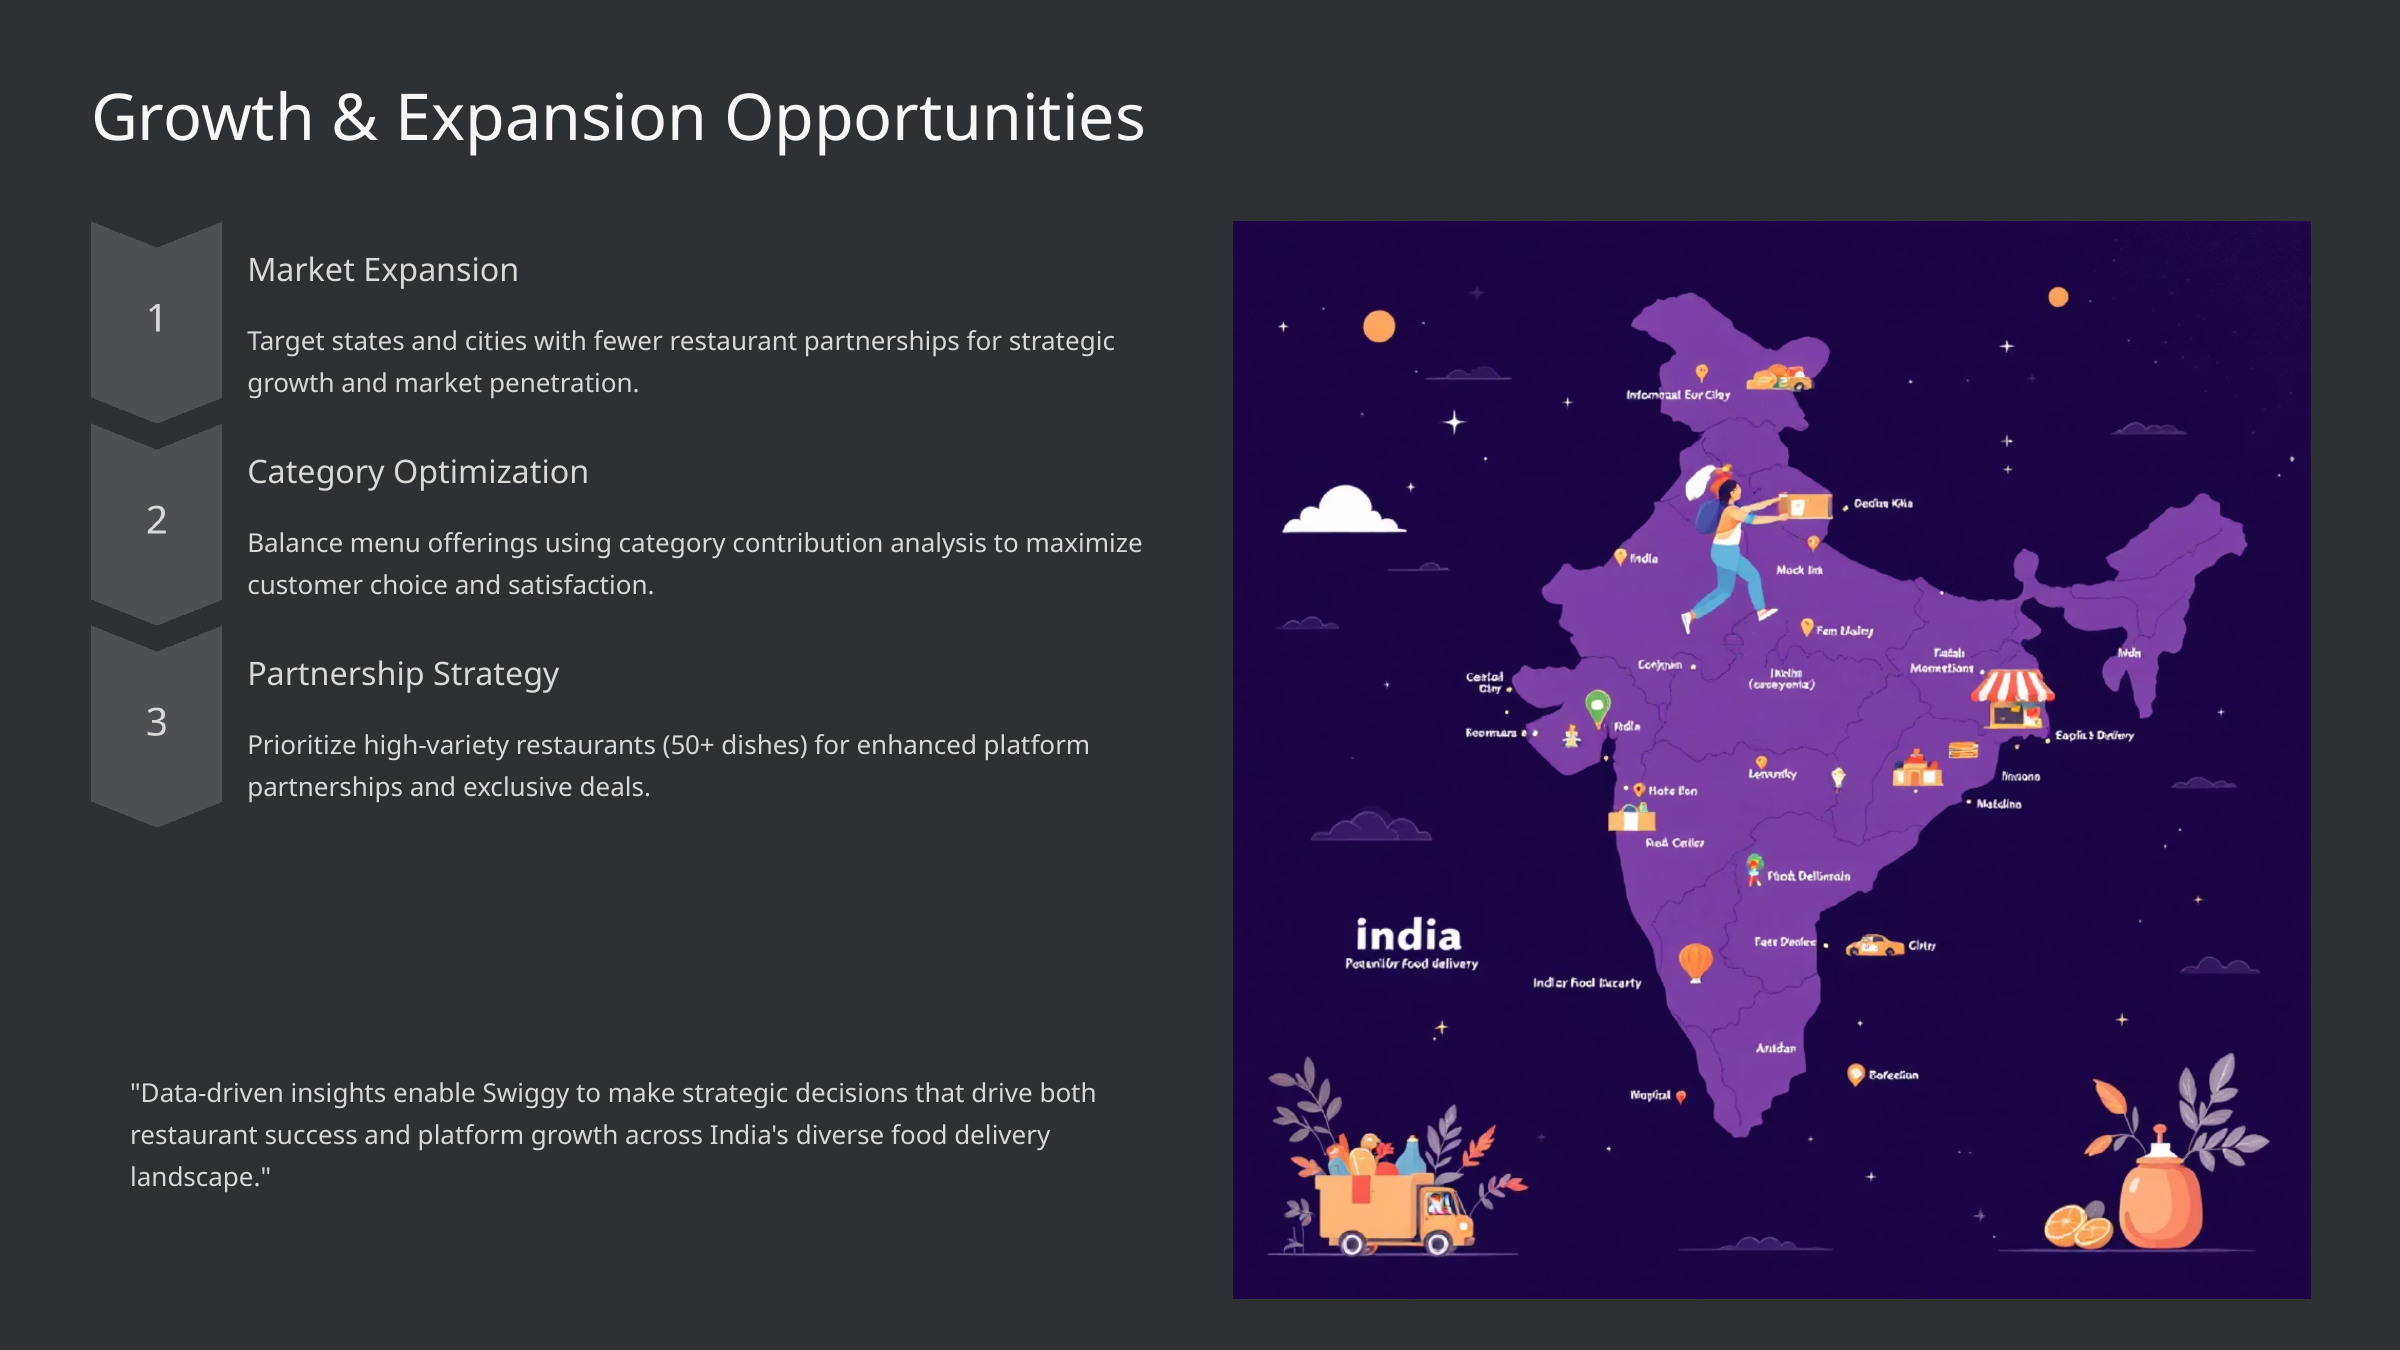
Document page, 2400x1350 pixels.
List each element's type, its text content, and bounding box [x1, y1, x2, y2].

text_box Category Optimization [247, 449, 594, 491]
text_box Growth & Expansion Opportunities [91, 71, 1160, 153]
picture [91, 221, 222, 828]
text_box Market Expansion [247, 247, 573, 289]
text_box Prioritize high-variety restaurants (50+ dishes) for enhanced platform partnerships and exclusive deals. [247, 718, 1169, 802]
picture [1232, 221, 2395, 1339]
text_box Balance menu offerings using category contribution analysis to maximize customer choice and satisfaction. [247, 516, 1169, 600]
text_box "Data-driven insights enable Swiggy to make strategic decisions that drive both restaurant success and platform growth across India's diverse food delivery landscape." [130, 1066, 1169, 1192]
text_box Partnership Strategy [247, 651, 573, 693]
text_box Target states and cities with fewer restaurant partnerships for strategic growth and market penetration. [247, 314, 1169, 398]
